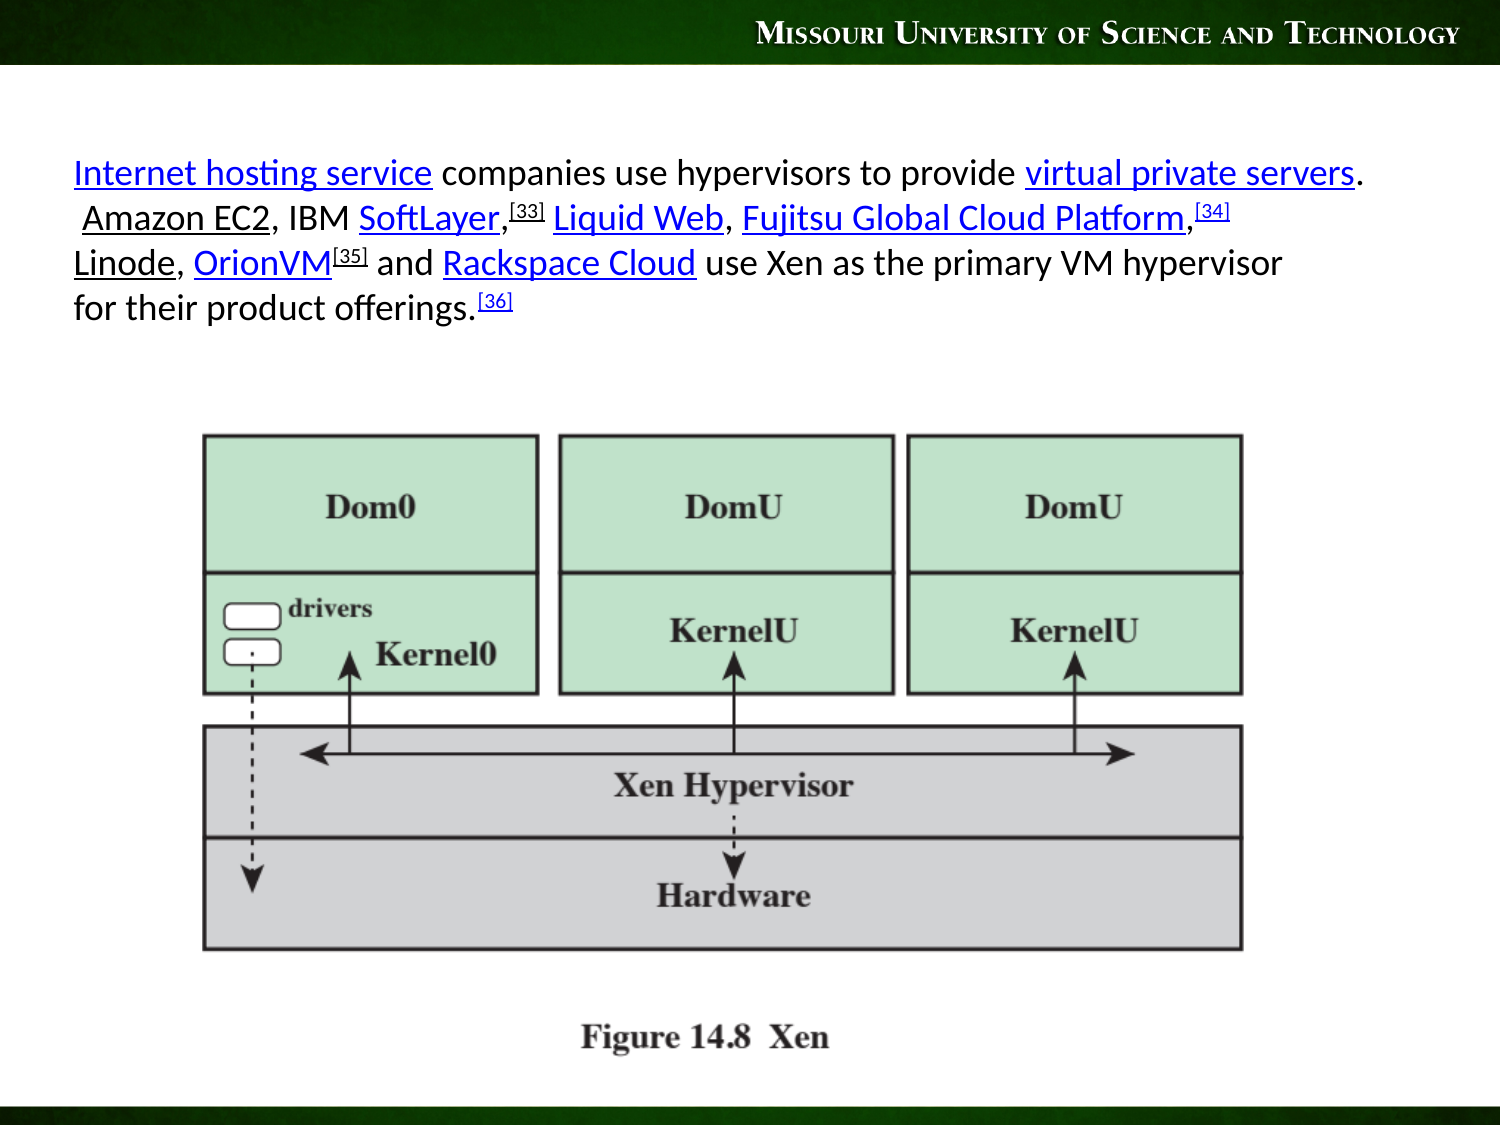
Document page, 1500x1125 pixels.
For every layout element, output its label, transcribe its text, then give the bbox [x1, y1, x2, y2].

picture [0, 0, 1500, 1125]
text_box Internet hosting service companies use hypervisors to provide virtual private servers. Amazon EC2, IBM SoftLayer,[33] Liquid Web, Fujitsu Global Cloud Platform,[34] Linode, OrionVM[35] and Rackspace Cloud use Xen as the primary VM hypervisor for their product offerings.[36] [58, 140, 1380, 380]
